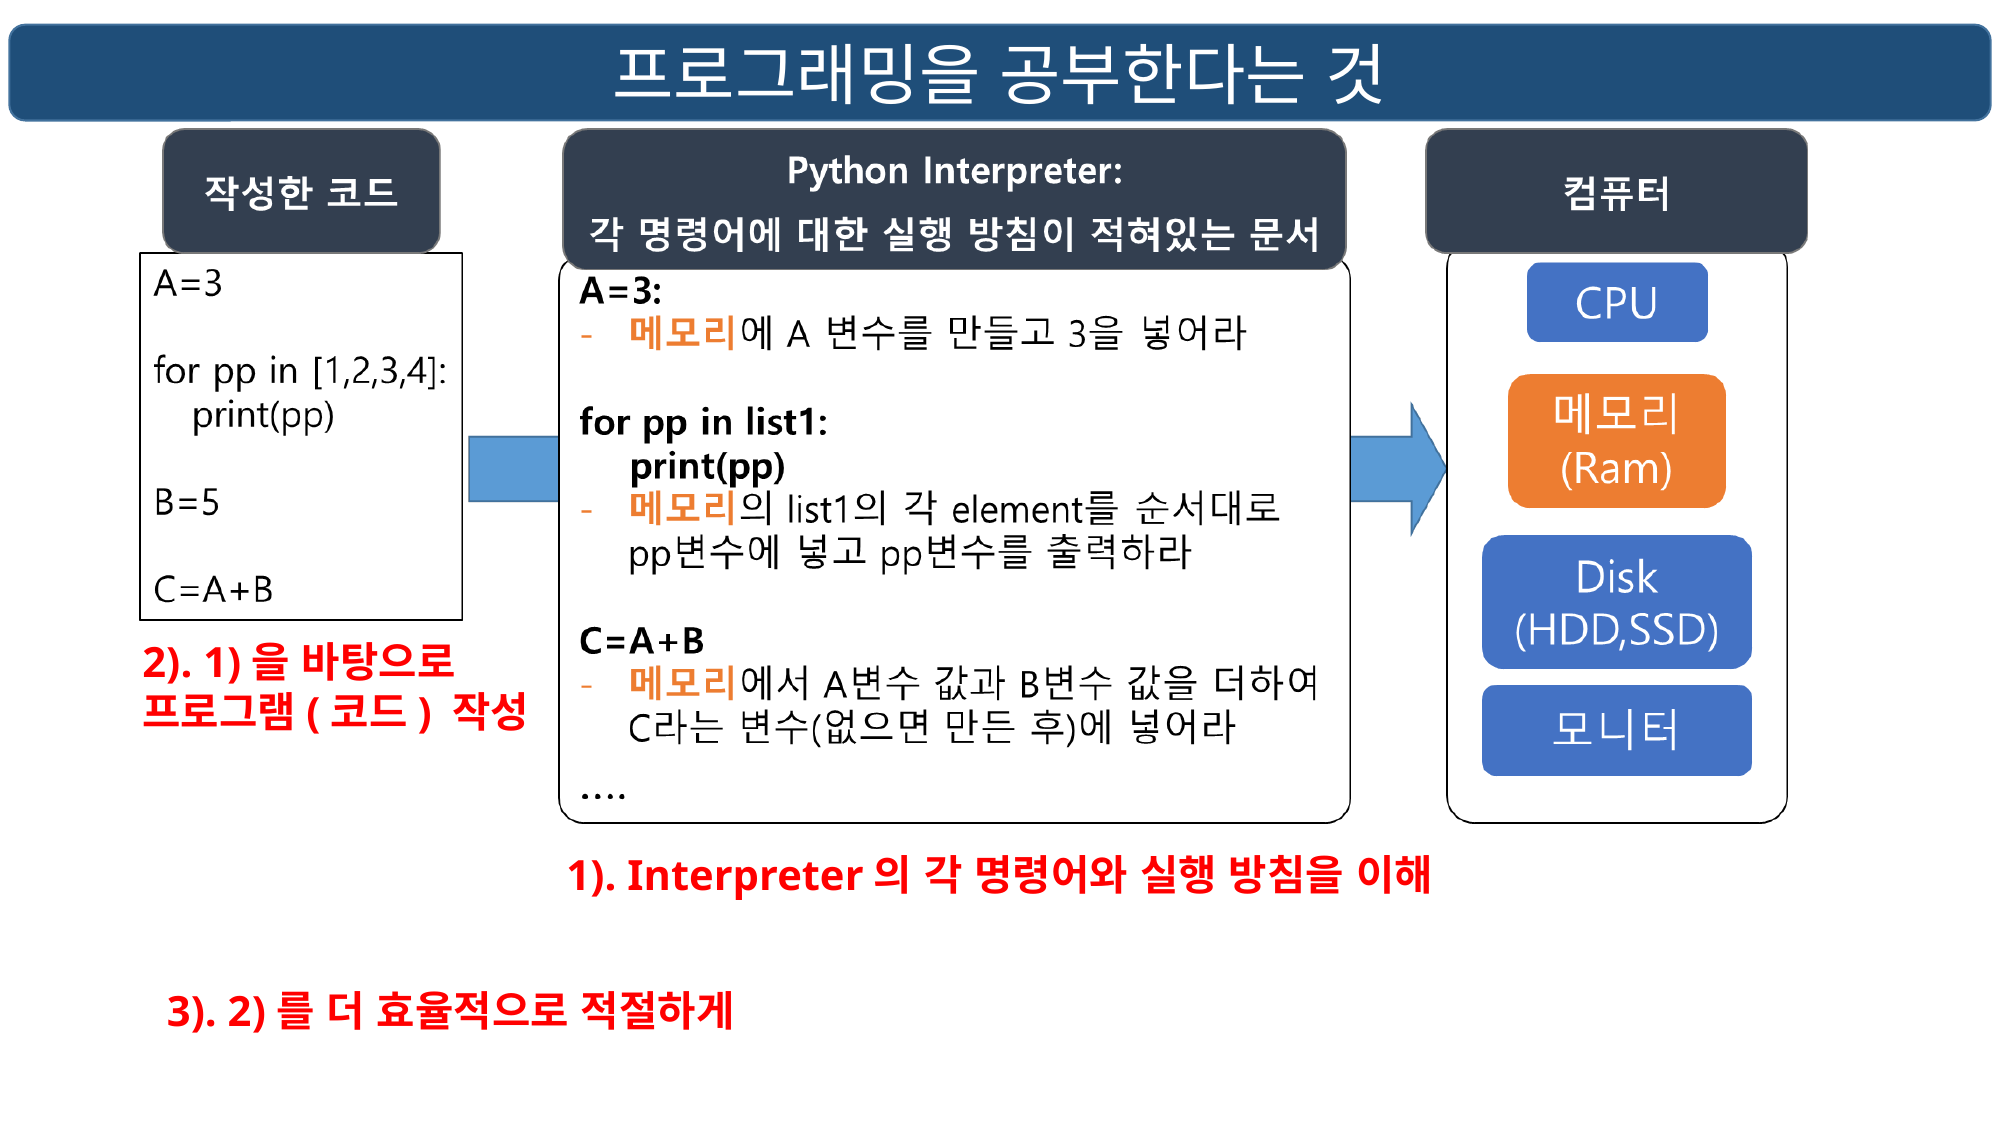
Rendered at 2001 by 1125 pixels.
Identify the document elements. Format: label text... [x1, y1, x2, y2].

text_box 1). Interpreter의 각 명령어와 실행 방침을 이해 [551, 841, 1449, 906]
picture [130, 128, 1808, 841]
text_box 3). 2)를 더 효율적으로 적절하게 [152, 977, 750, 1043]
text_box 프로그래밍을 공부한다는 것 [8, 23, 1992, 122]
